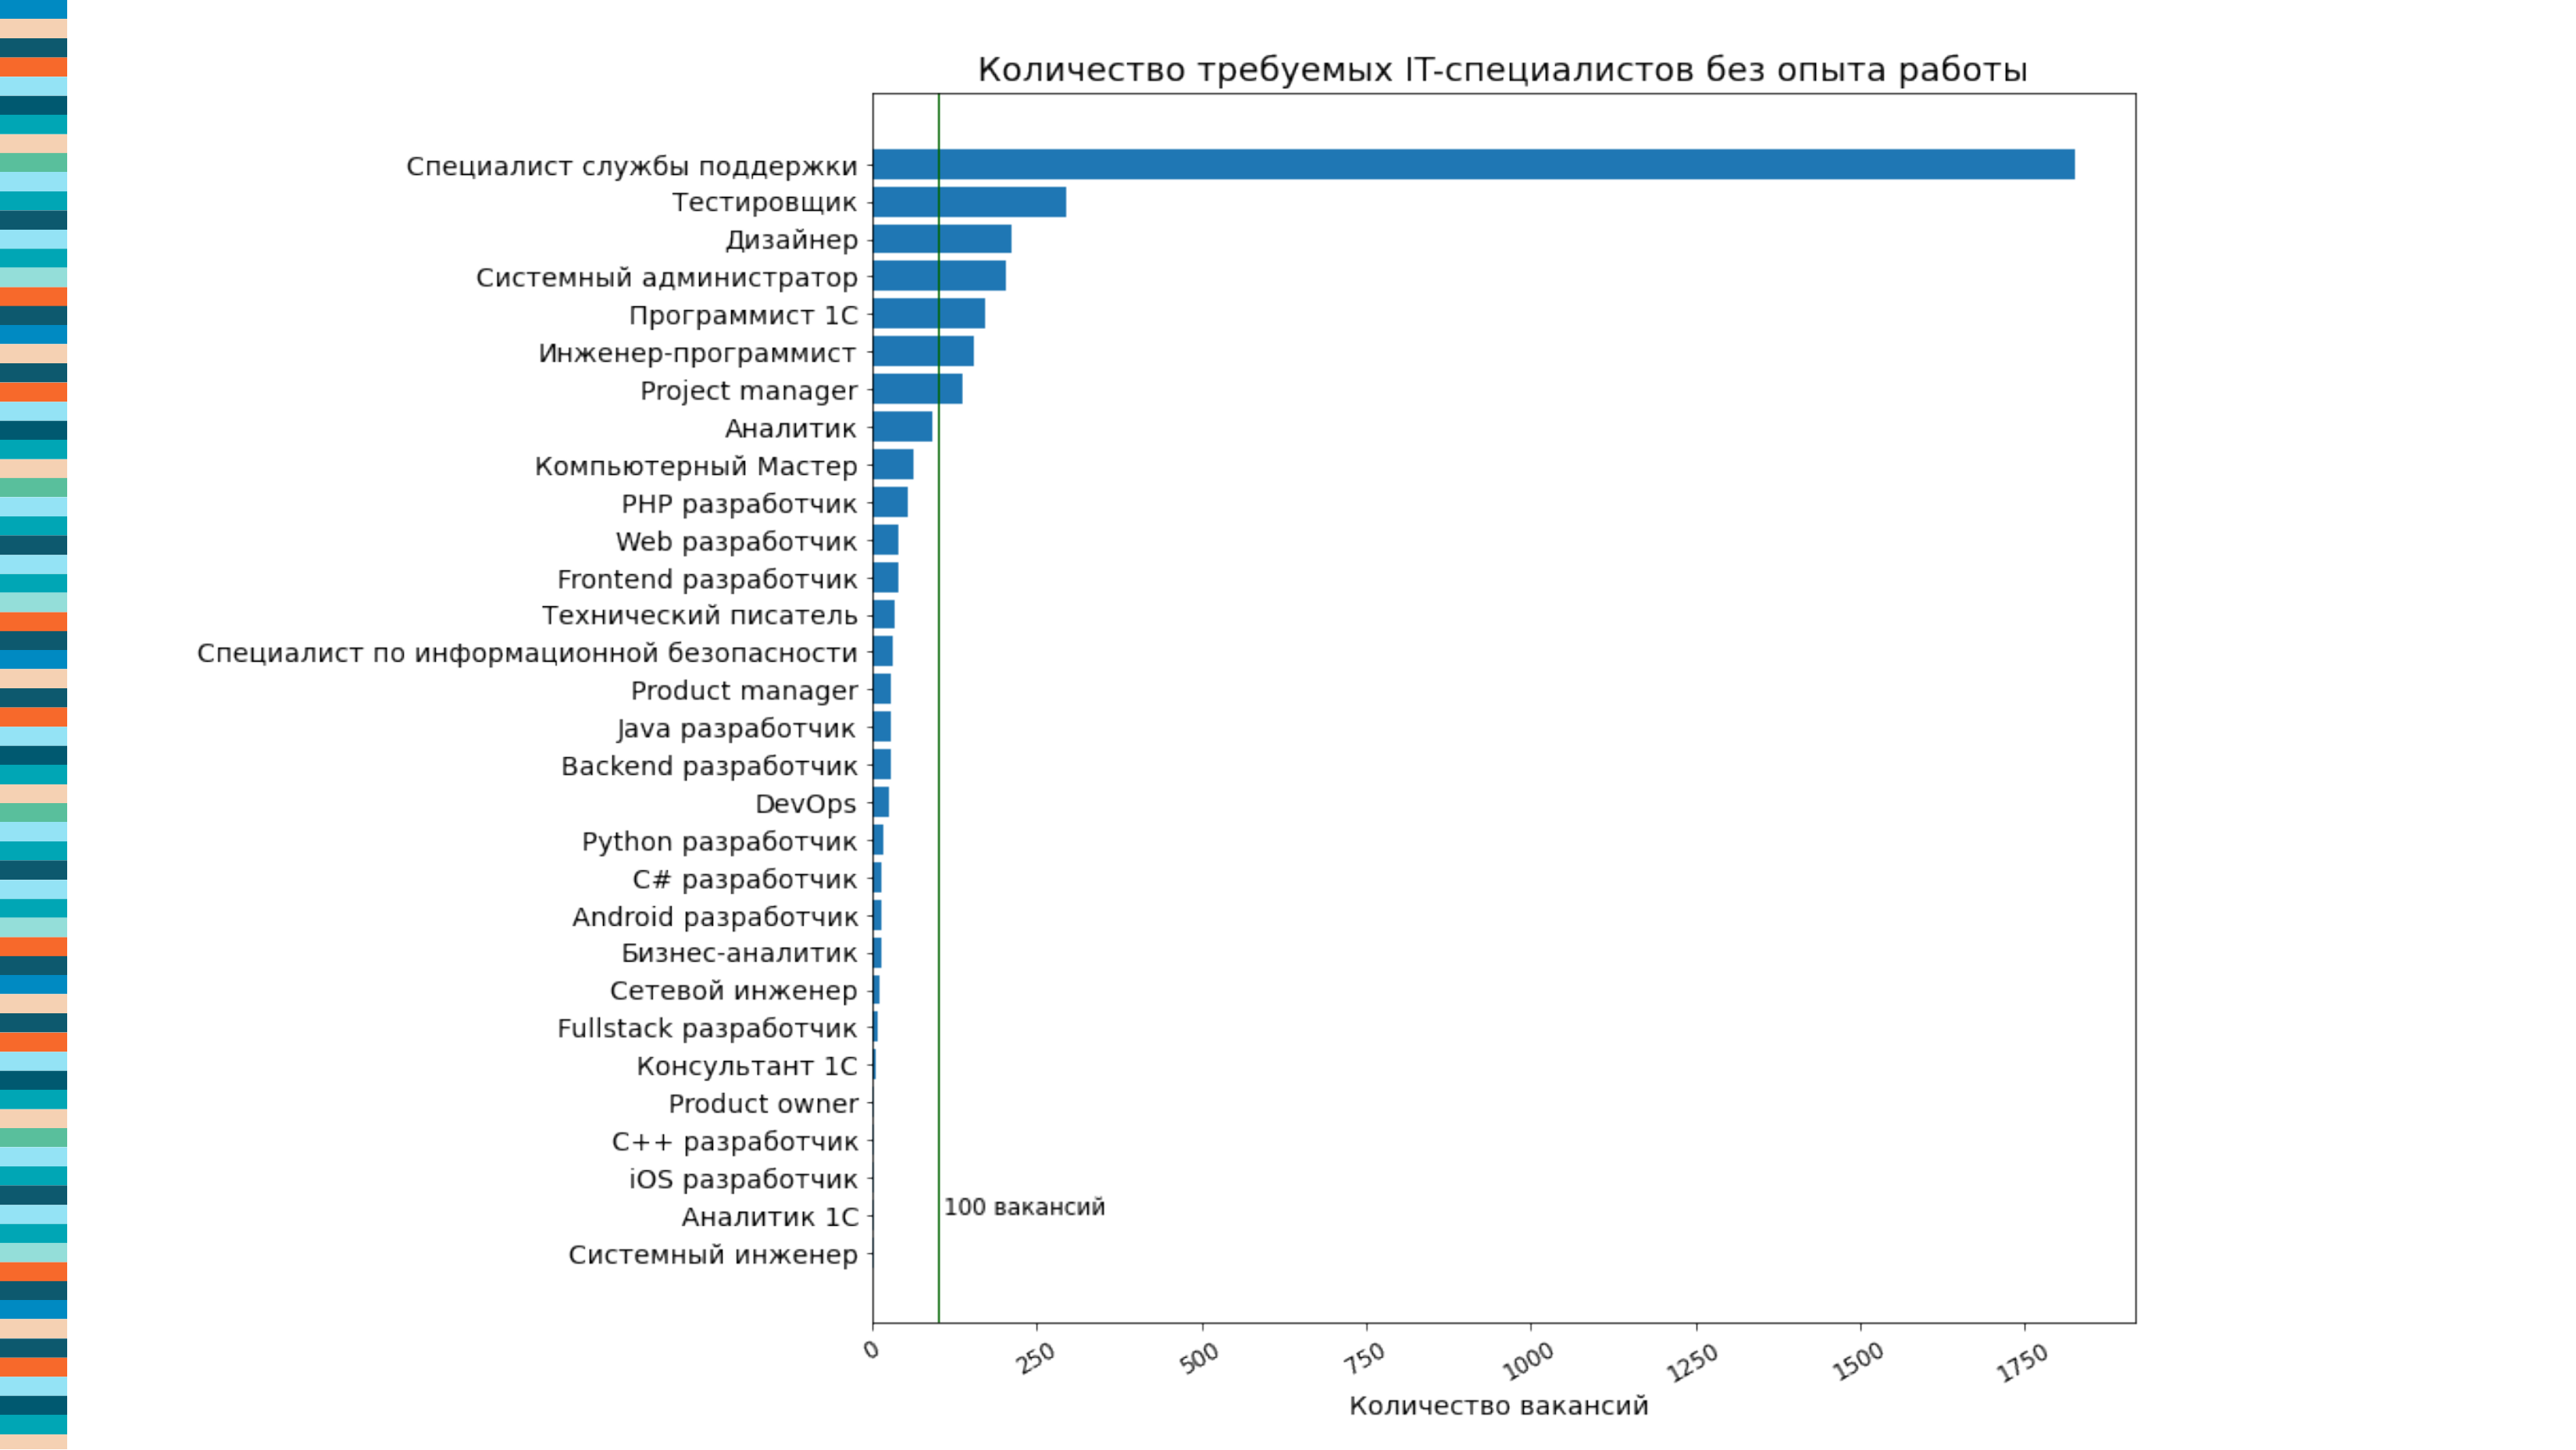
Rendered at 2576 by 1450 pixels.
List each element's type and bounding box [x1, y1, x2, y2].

picture [184, 41, 2148, 1434]
text_box [0, 0, 68, 1450]
